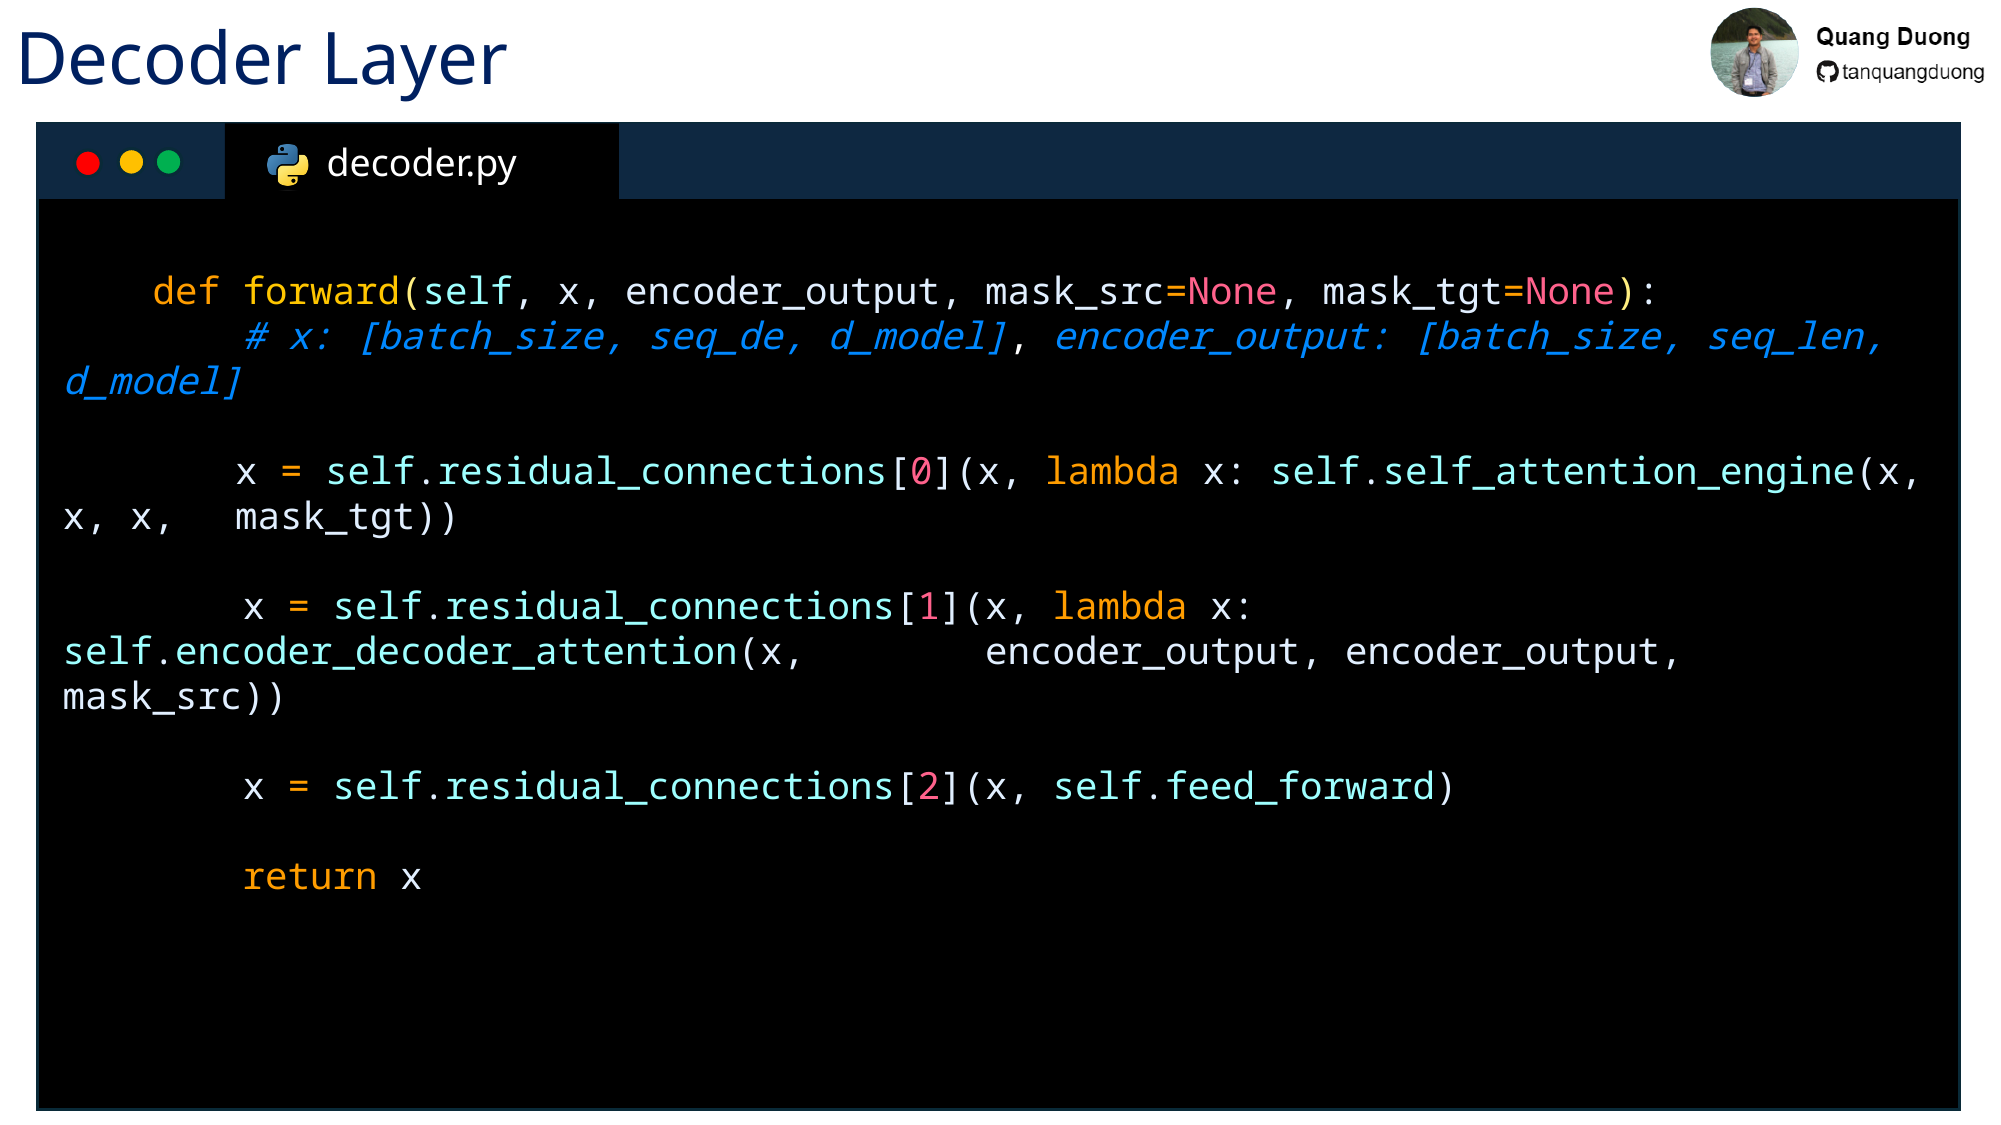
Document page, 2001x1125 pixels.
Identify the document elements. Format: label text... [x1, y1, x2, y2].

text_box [36, 122, 1962, 1111]
text_box Decoder Layer [0, 13, 752, 108]
picture [266, 143, 311, 192]
picture [1704, 6, 1986, 101]
